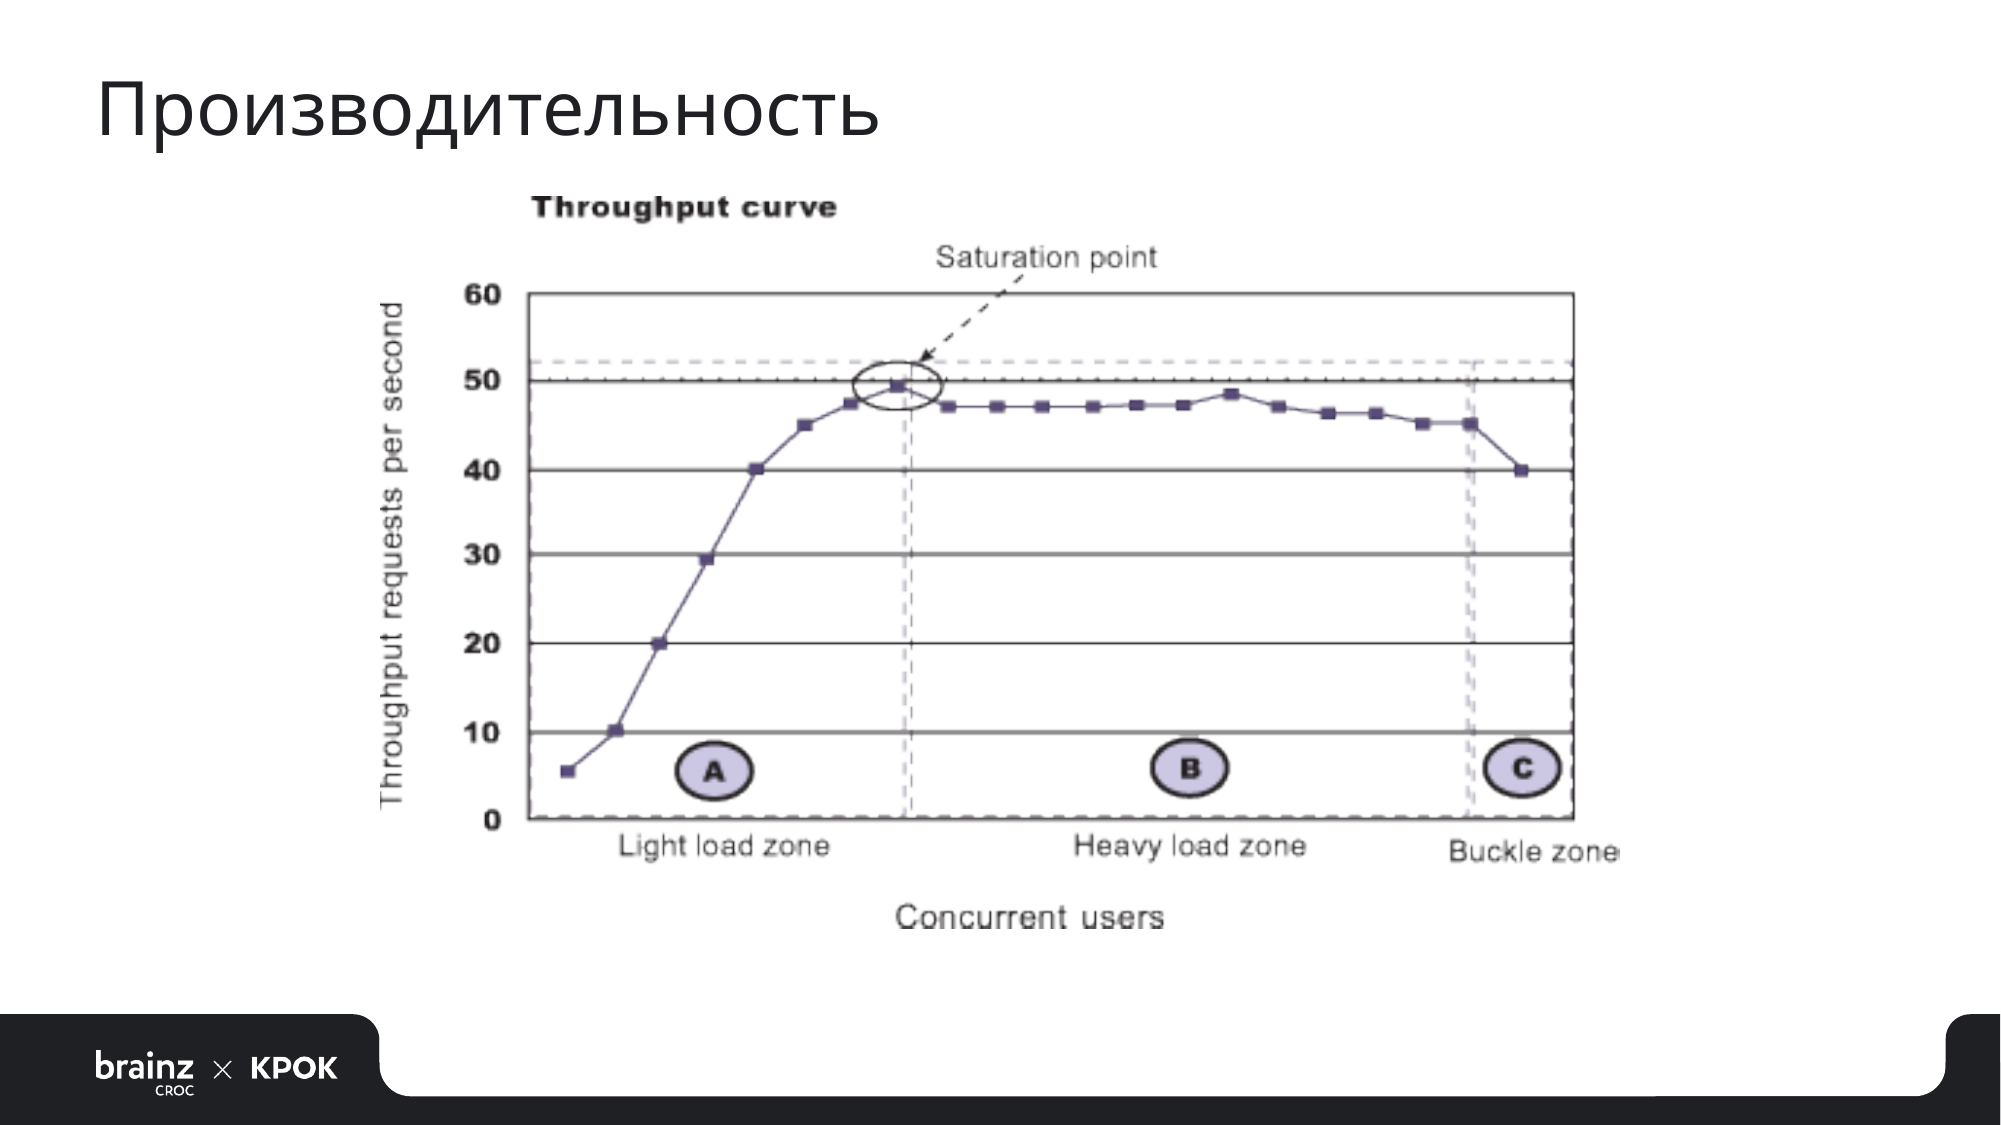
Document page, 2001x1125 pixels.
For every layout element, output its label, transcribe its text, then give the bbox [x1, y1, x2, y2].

title Производительность [80, 58, 1806, 164]
picture [96, 1050, 338, 1096]
picture [380, 196, 1620, 929]
